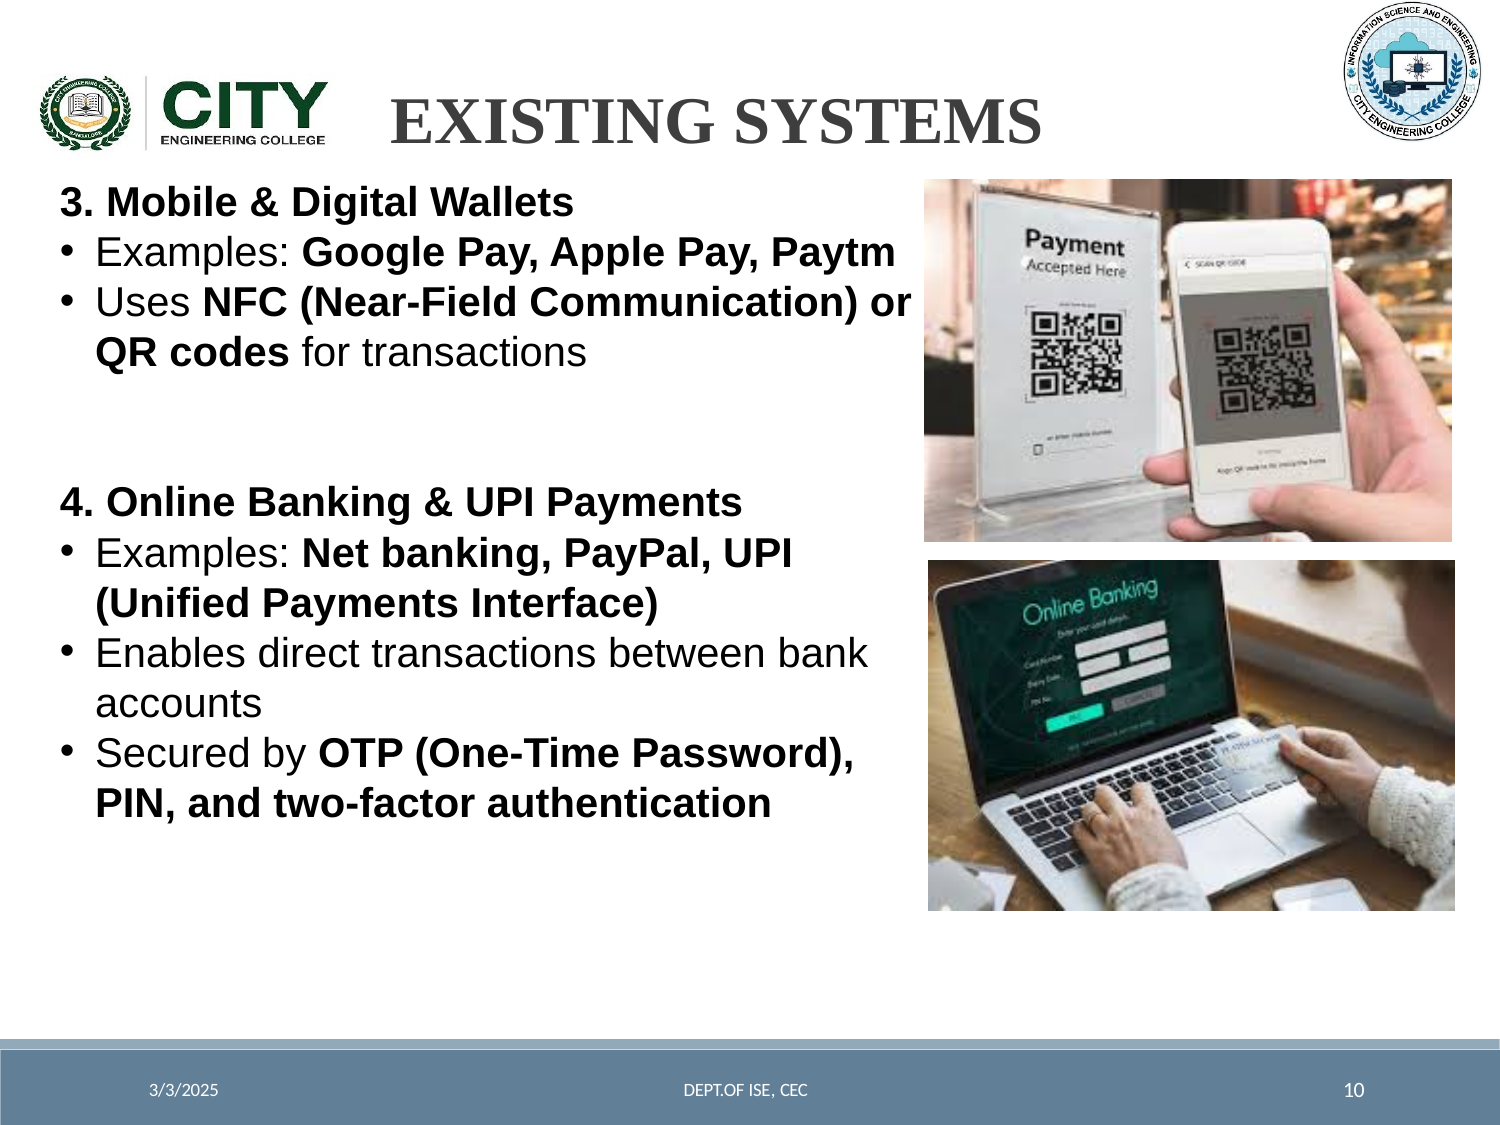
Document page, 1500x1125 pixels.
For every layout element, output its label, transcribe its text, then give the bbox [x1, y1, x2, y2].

slide_number 10 [1341, 1078, 1374, 1125]
picture [33, 73, 337, 159]
title EXISTING SYSTEMS [153, 21, 1374, 177]
picture [924, 179, 1452, 542]
text_box 3. Mobile & Digital Wallets Examples: Google Pay, Apple Pay, Paytm Uses NFC (Near-Field Communication) or QR codes for transactions 4. Online Banking & UPI Payments Examples: Net banking, PayPal, UPI (Unified Payments Interface) Enables direct transactions between bank accounts Secured by OTP (One-Time Password), PIN, and two-factor authentication [45, 167, 950, 933]
picture [1341, 0, 1483, 143]
footer DEPT.OF ISE, CEC [681, 1080, 819, 1125]
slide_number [146, 1080, 223, 1125]
picture [928, 560, 1456, 911]
